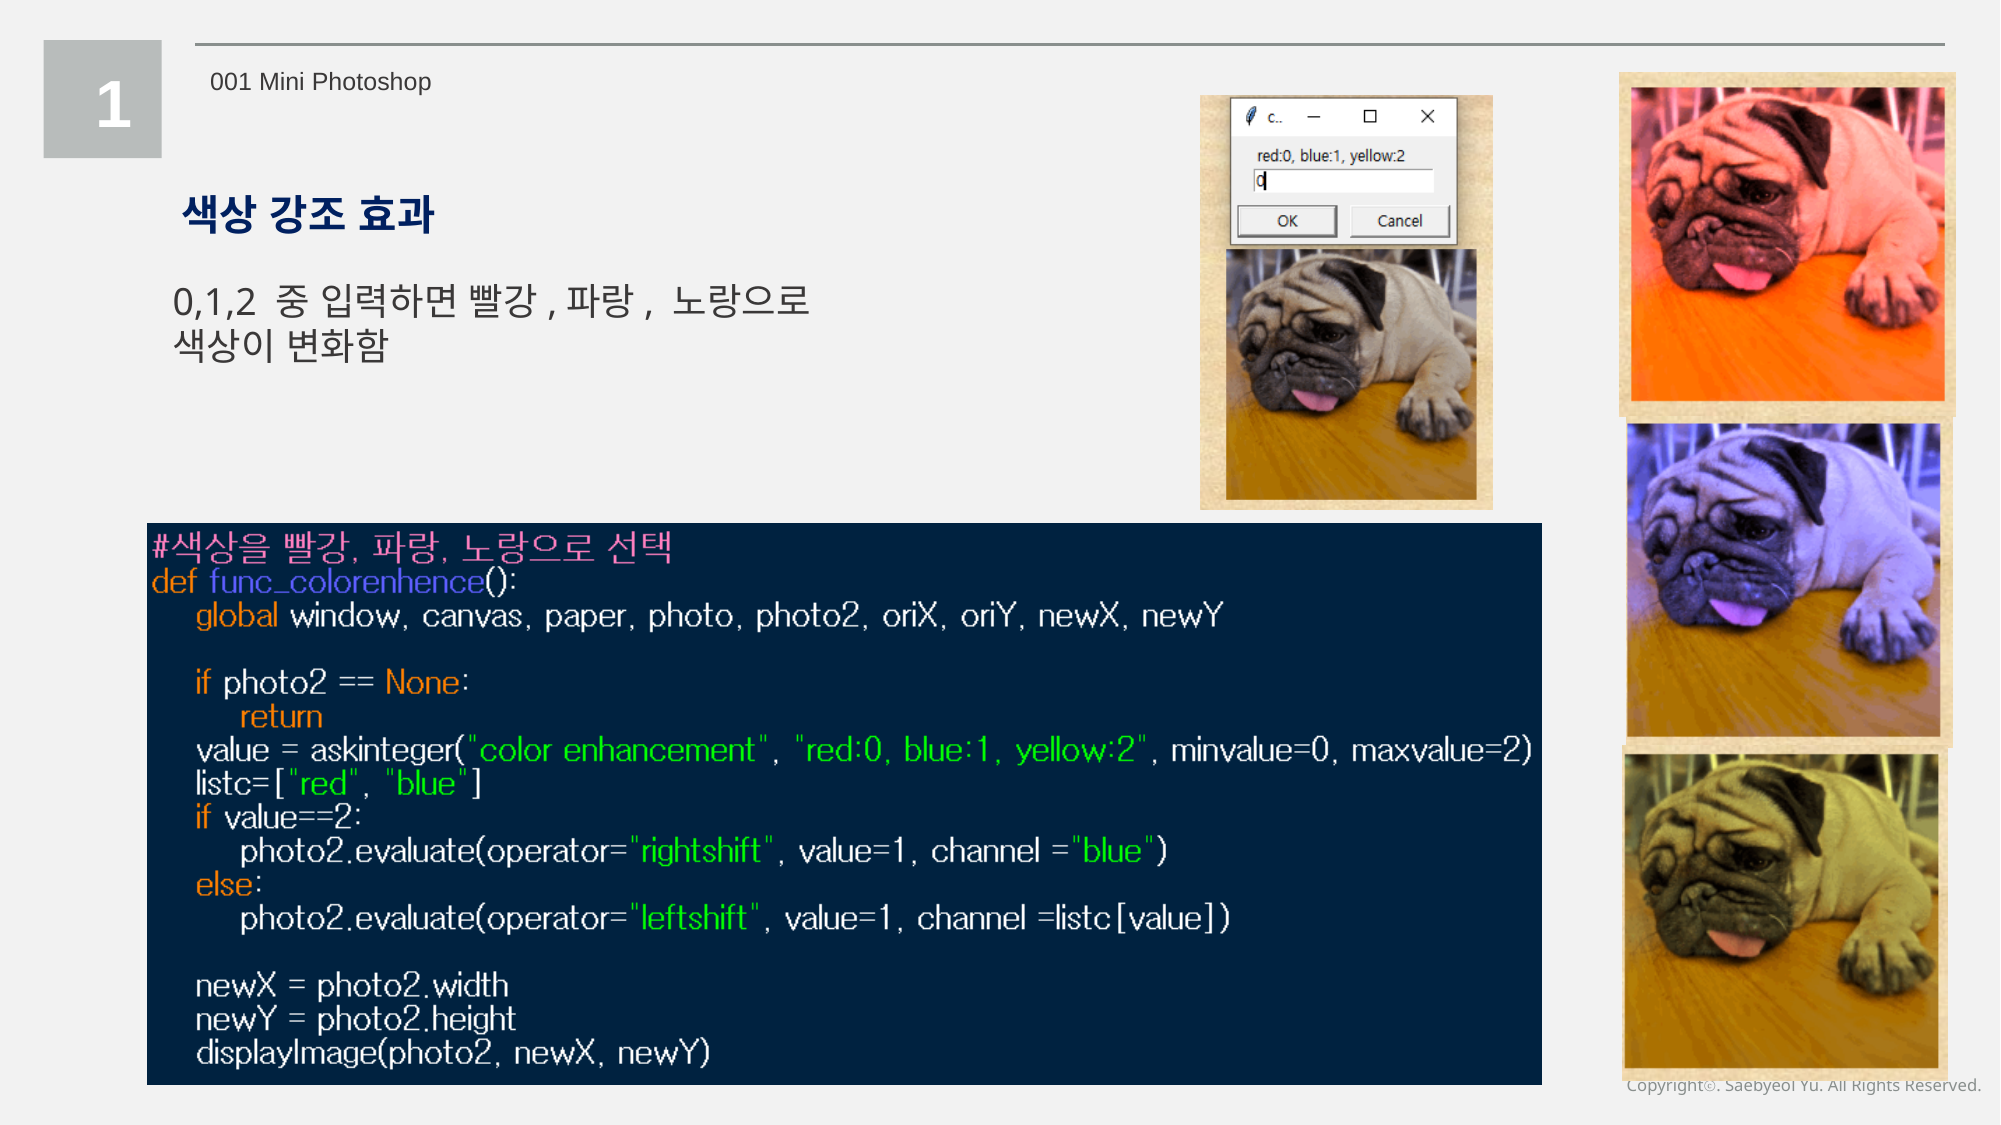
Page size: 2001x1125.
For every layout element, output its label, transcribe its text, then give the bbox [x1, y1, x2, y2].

text_box 0,1,2 중 입력하면 빨강,파랑, 노랑으로 색상이 변화함 [157, 270, 858, 376]
picture [1619, 72, 1956, 1081]
picture [1199, 95, 1493, 510]
picture [147, 523, 1542, 1085]
text_box 색상 강조 효과 [166, 181, 1062, 247]
text_box 1 [80, 52, 123, 148]
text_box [194, 57, 448, 167]
text_box [42, 39, 163, 159]
